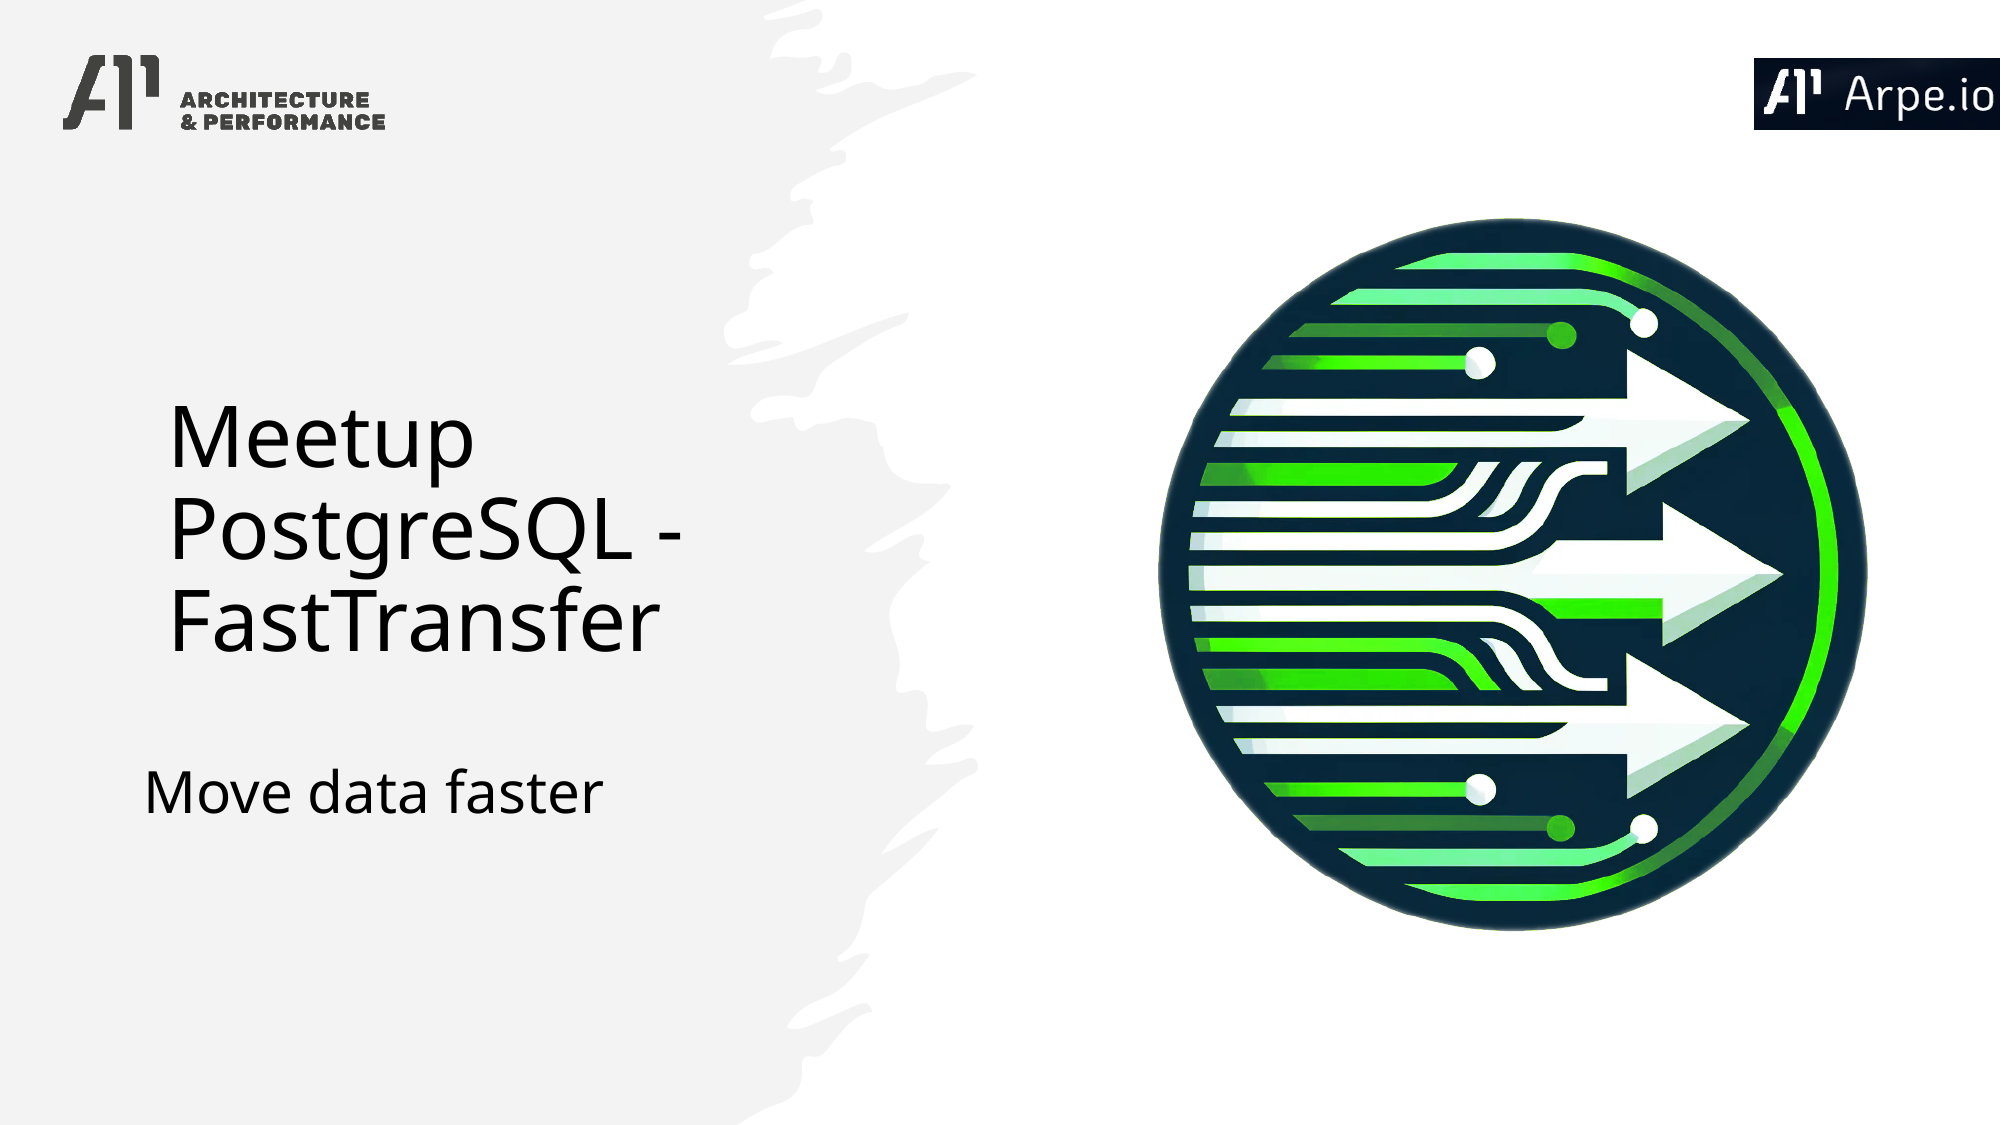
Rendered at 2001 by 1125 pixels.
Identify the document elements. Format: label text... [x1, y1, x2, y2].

title Meetup PostgreSQL - FastTransfer [152, 384, 790, 680]
text_box [724, 0, 2000, 1125]
text_box [0, 0, 979, 1125]
list Move data faster [55, 756, 693, 1015]
picture [1754, 58, 2000, 130]
picture [1115, 174, 1895, 955]
picture [54, 44, 394, 144]
